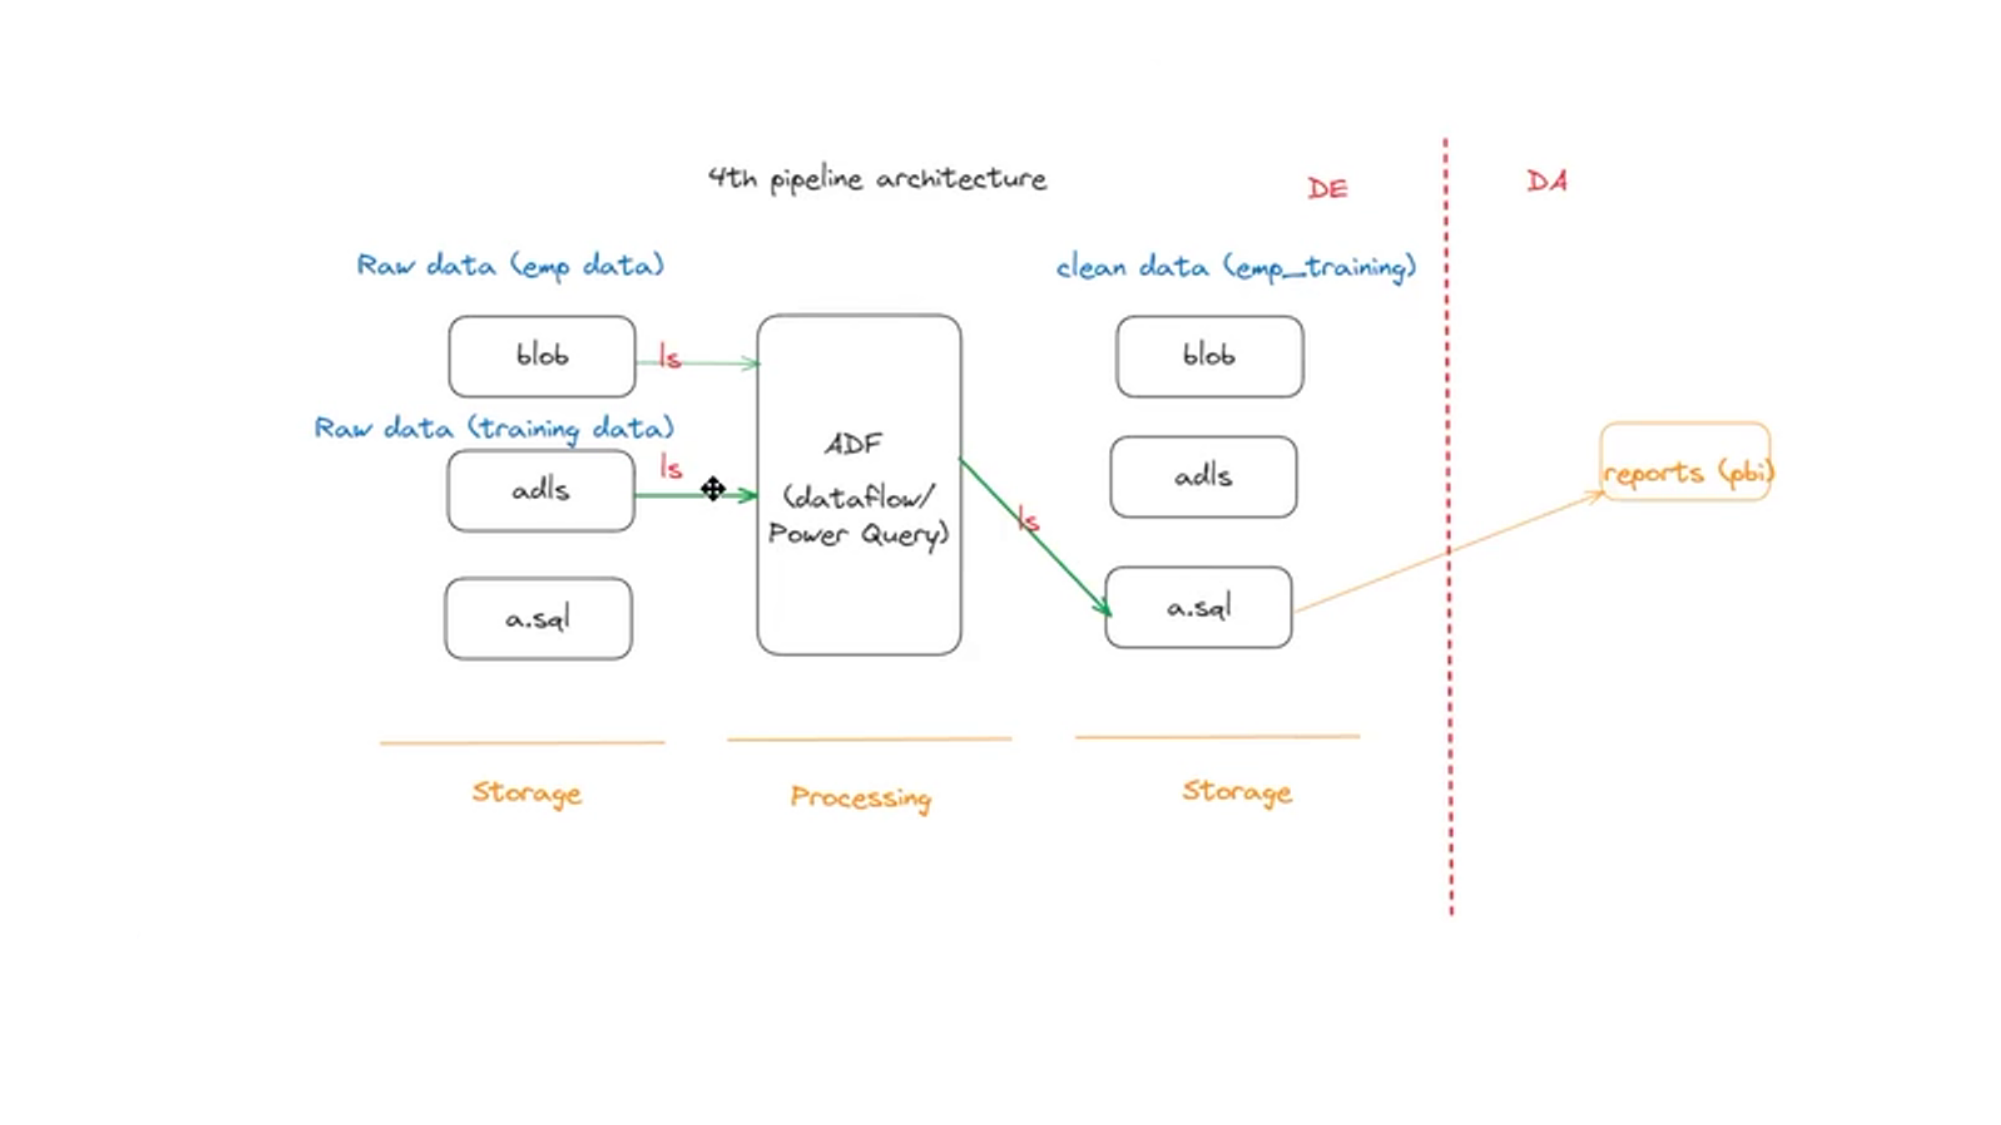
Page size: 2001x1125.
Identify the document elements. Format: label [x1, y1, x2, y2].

list [137, 59, 1980, 939]
